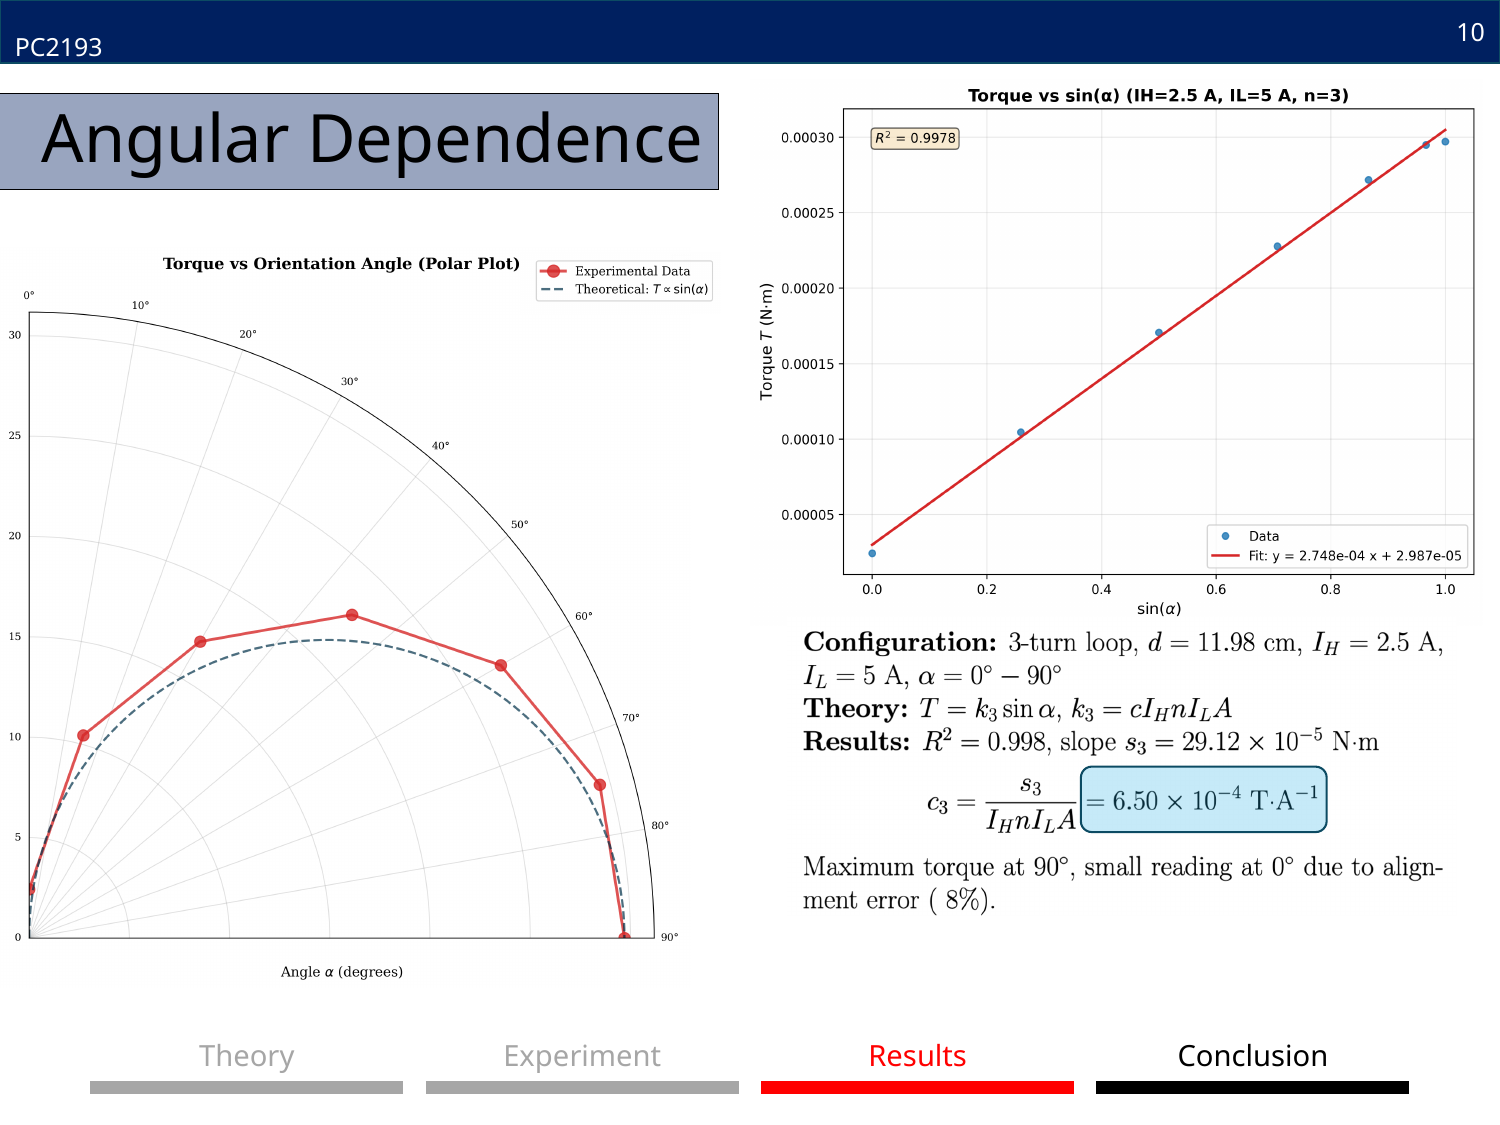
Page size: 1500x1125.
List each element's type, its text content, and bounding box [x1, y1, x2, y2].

picture [749, 79, 1483, 917]
title Angular Dependence [0, 93, 719, 190]
picture [0, 247, 721, 988]
